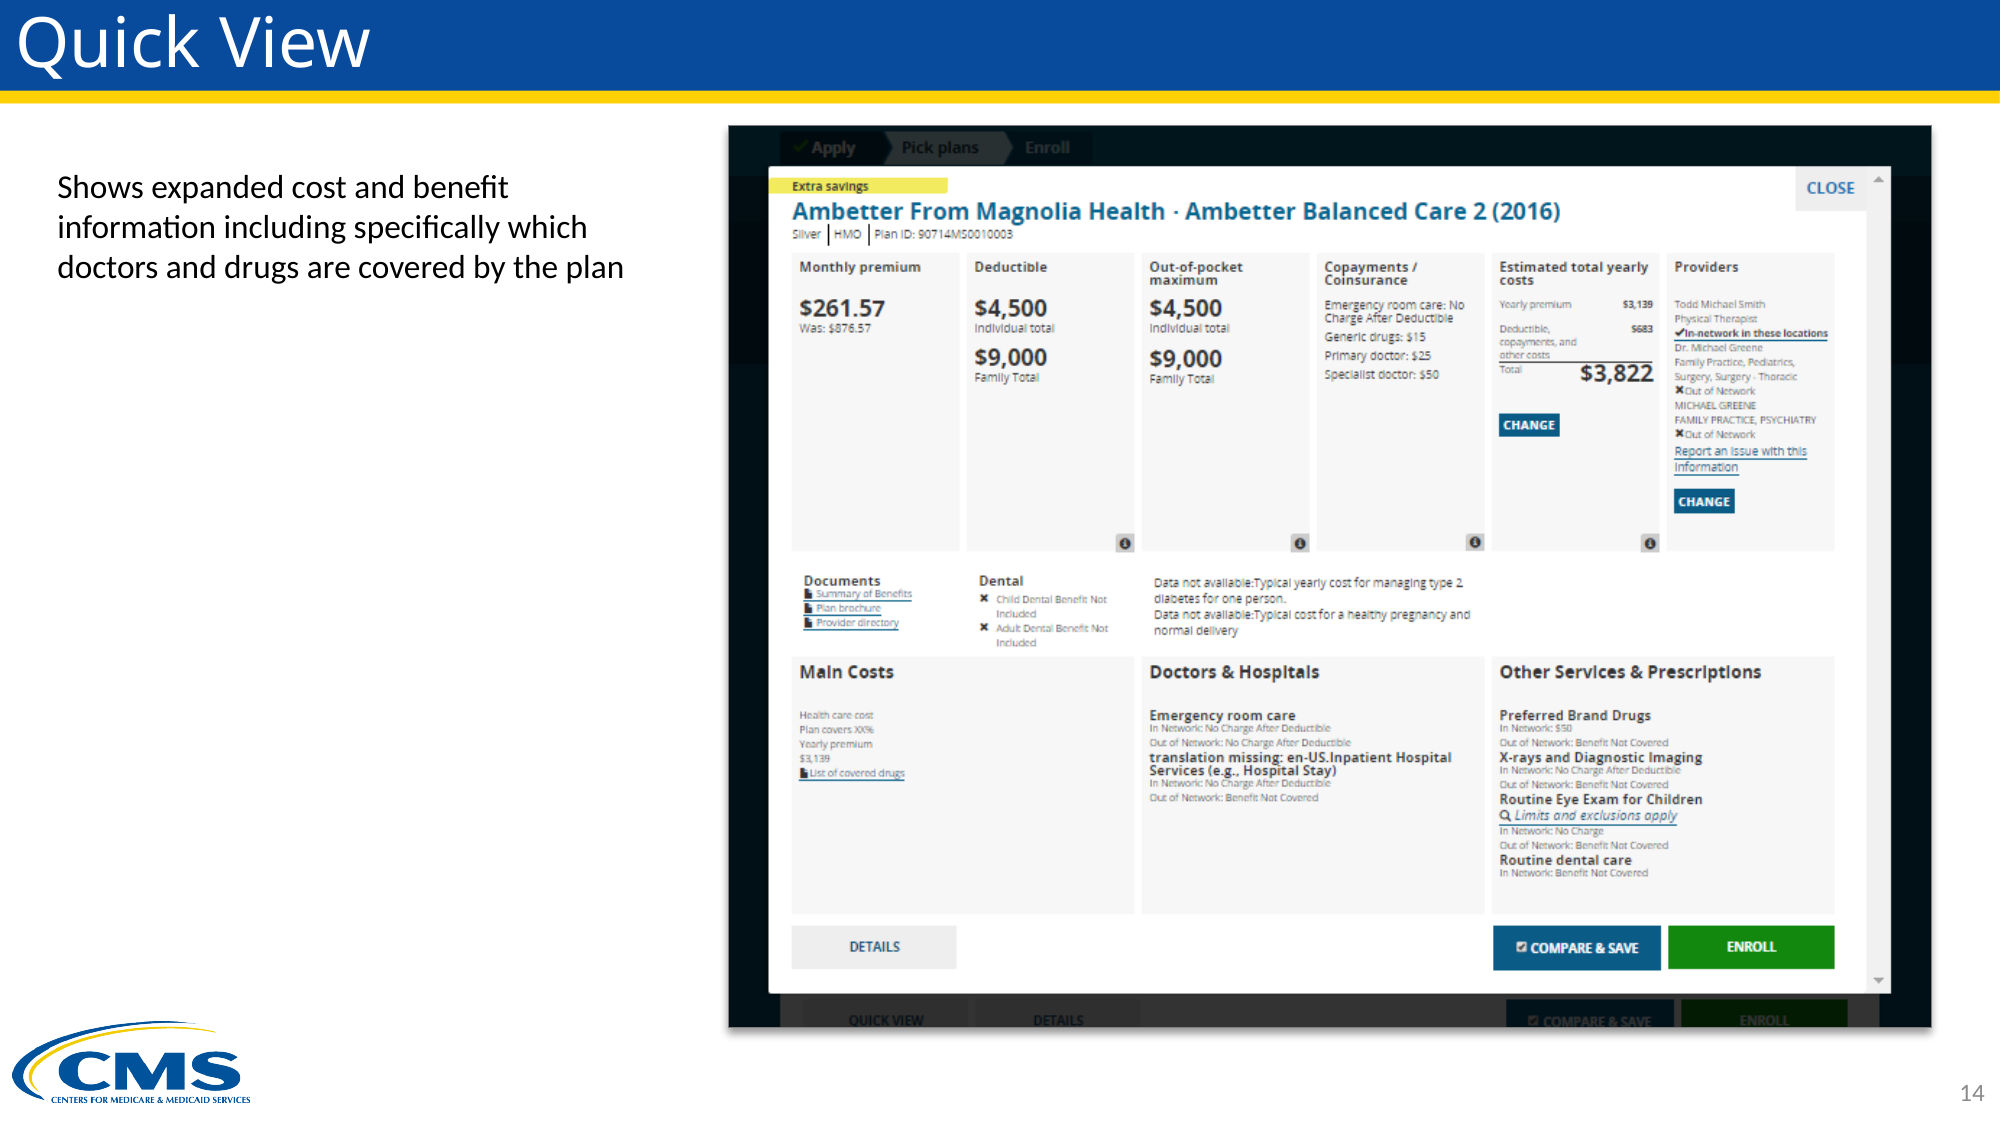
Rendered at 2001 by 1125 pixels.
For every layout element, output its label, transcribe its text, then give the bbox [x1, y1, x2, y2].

slide_number 14 [1905, 1063, 2000, 1120]
title Quick View [0, 0, 2000, 91]
text_box Shows expanded cost and benefit information including specifically which doctors and drugs are covered by the plan [42, 157, 682, 292]
picture [12, 1021, 250, 1103]
picture [728, 125, 1932, 1028]
